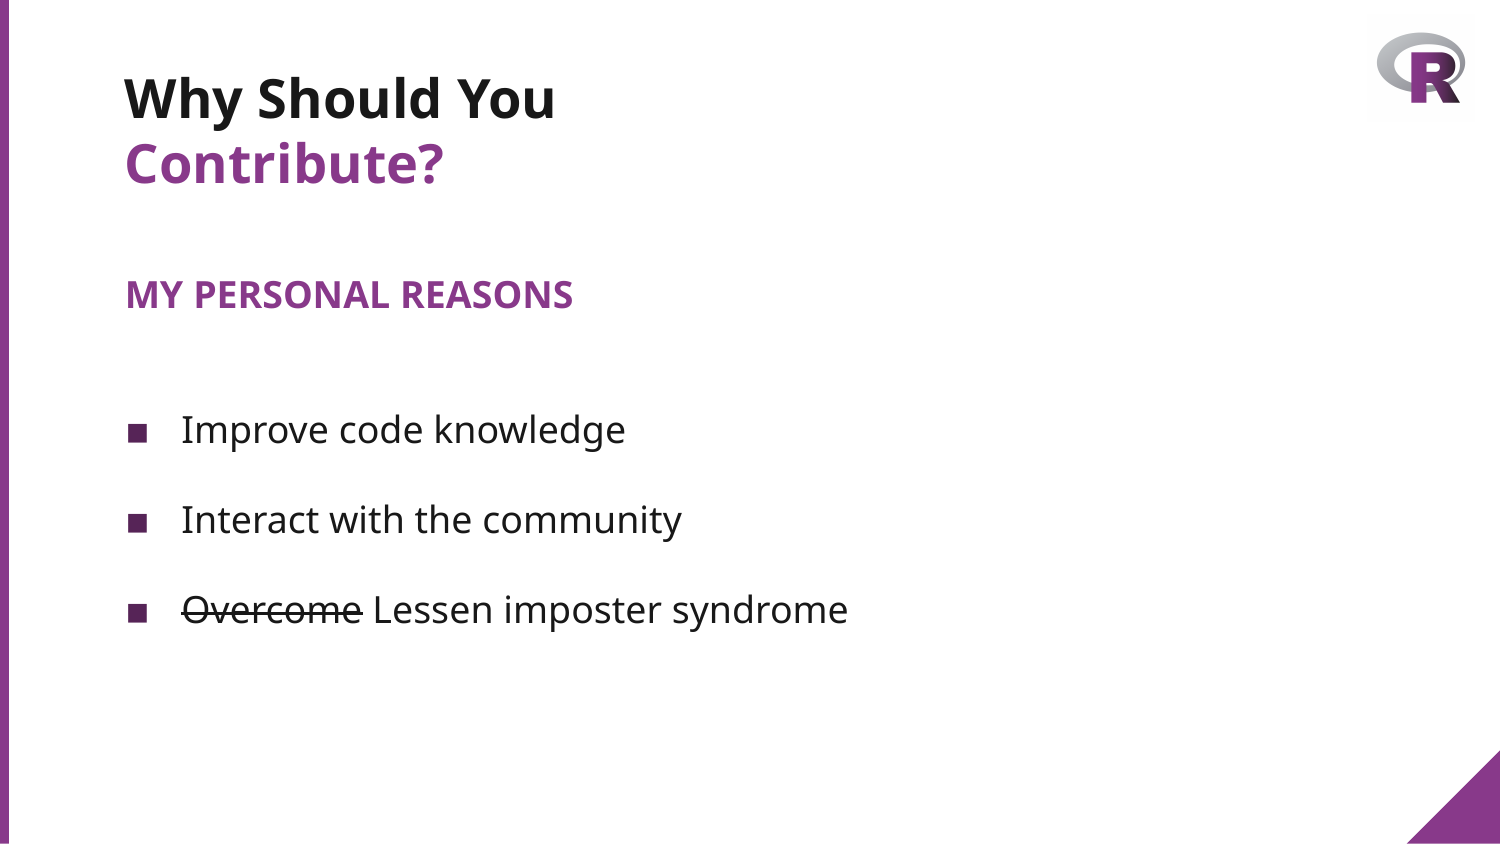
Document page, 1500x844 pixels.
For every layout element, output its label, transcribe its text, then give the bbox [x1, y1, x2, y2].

text_box Why Should You Contribute? [109, 49, 640, 191]
picture [1367, 14, 1475, 122]
list MY PERSONAL REASONS Improve code knowledge Interact with the community Overcome Lessen imposter syndrome [109, 256, 1412, 844]
